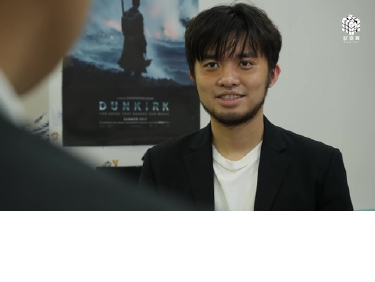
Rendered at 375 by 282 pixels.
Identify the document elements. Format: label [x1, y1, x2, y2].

picture [0, 0, 375, 212]
